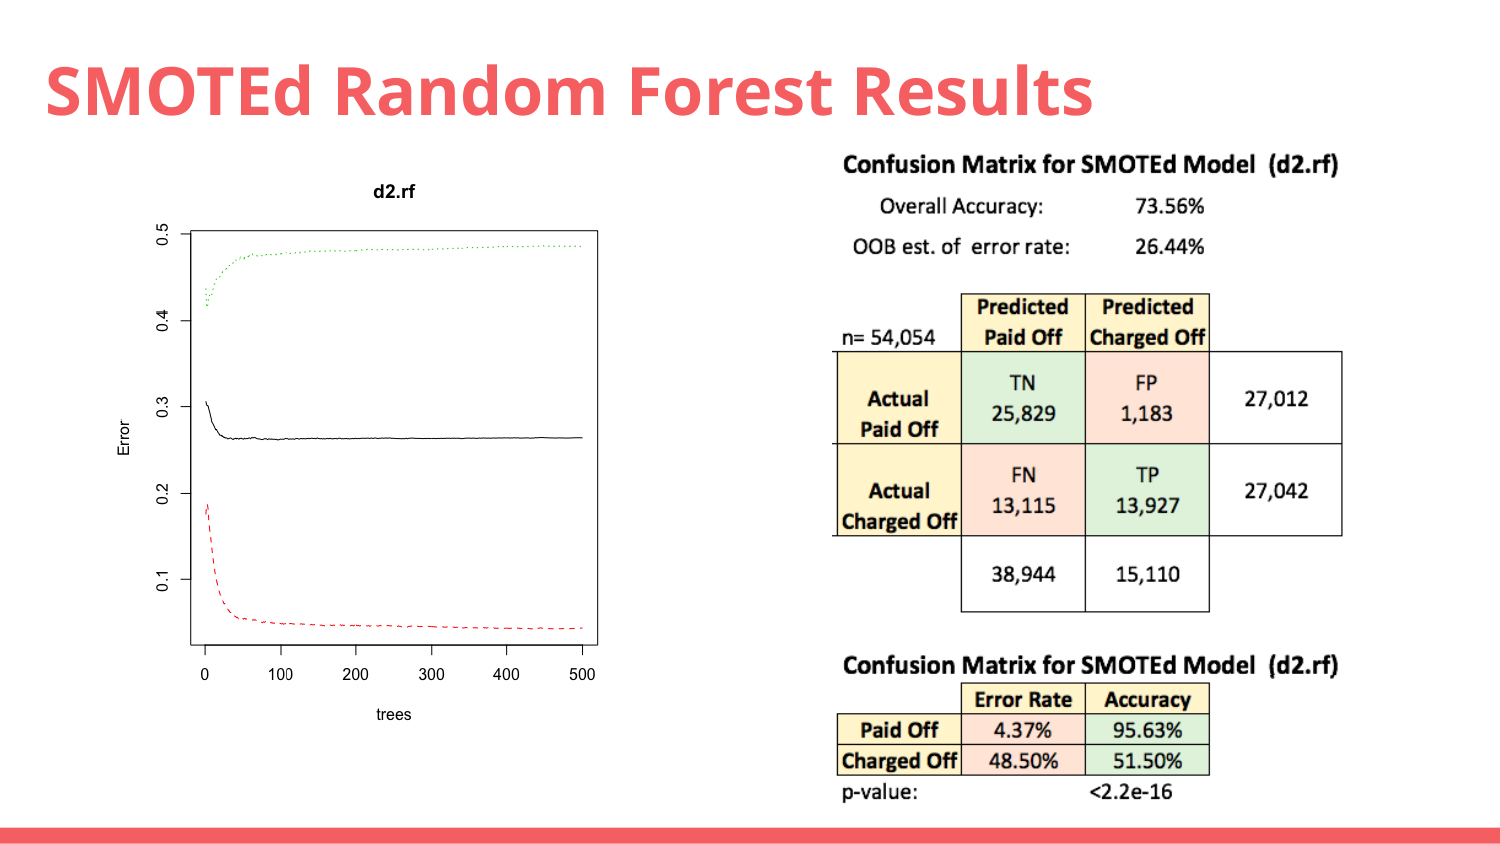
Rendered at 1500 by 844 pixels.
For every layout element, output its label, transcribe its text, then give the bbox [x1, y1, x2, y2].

title SMOTEd Random Forest Results [30, 34, 1429, 137]
picture [832, 151, 1350, 809]
picture [112, 151, 645, 745]
